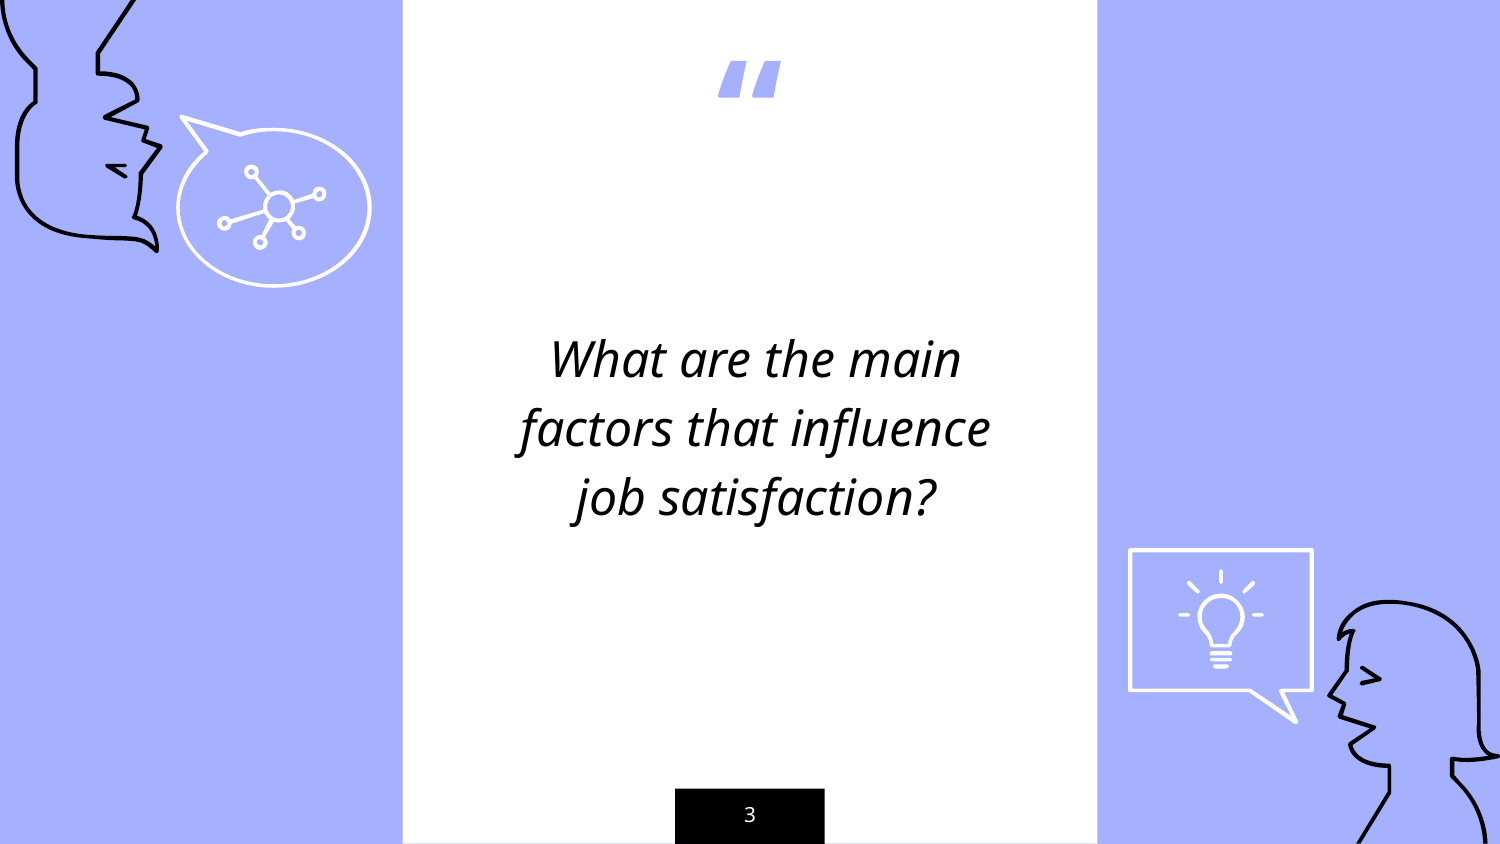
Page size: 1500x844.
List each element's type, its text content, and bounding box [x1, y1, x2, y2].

list What are the main factors that influence job satisfaction? [467, 135, 1033, 709]
slide_number 3 [675, 788, 825, 844]
